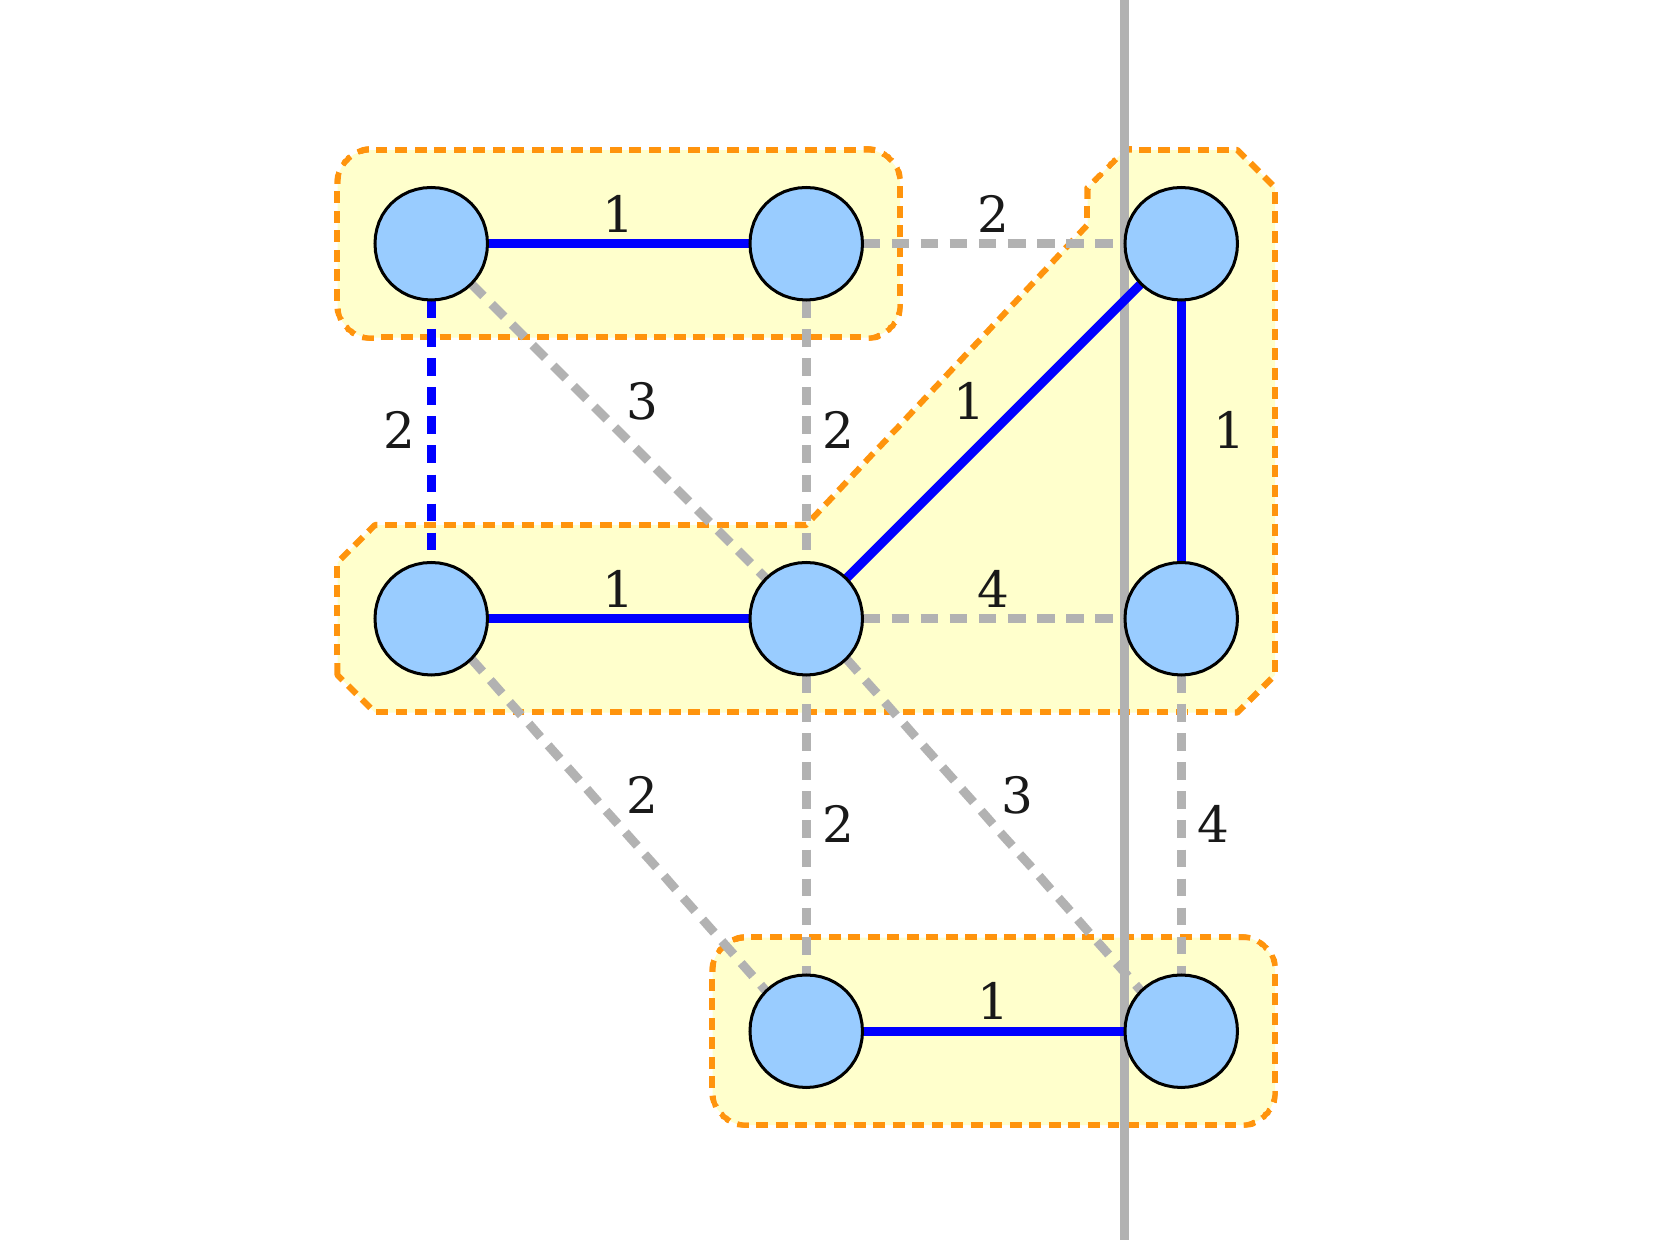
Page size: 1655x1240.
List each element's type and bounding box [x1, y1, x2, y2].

text_box [702, 919, 715, 933]
text_box [626, 367, 661, 430]
text_box [614, 427, 628, 440]
text_box [337, 0, 1278, 1240]
text_box [606, 810, 618, 824]
text_box [961, 789, 974, 803]
text_box [624, 761, 661, 824]
text_box [528, 723, 541, 738]
text_box [381, 396, 418, 459]
text_box [553, 365, 566, 379]
text_box [1001, 761, 1036, 824]
text_box [1058, 897, 1071, 911]
text_box [655, 468, 669, 482]
text_box [975, 180, 1026, 244]
text_box [1039, 875, 1051, 890]
text_box [586, 788, 599, 803]
text_box [683, 897, 695, 911]
text_box [573, 386, 587, 399]
text_box [625, 832, 638, 846]
text_box [334, 146, 910, 347]
text_box [1000, 832, 1013, 846]
text_box [820, 396, 857, 459]
text_box [923, 745, 935, 759]
text_box [1077, 919, 1090, 933]
text_box [1019, 854, 1032, 868]
text_box [822, 790, 857, 853]
text_box [942, 767, 955, 781]
text_box [903, 723, 916, 738]
text_box [532, 345, 546, 358]
text_box [548, 745, 561, 759]
text_box [594, 406, 607, 420]
text_box [676, 489, 690, 502]
text_box [664, 875, 676, 890]
text_box [635, 448, 649, 461]
text_box [567, 767, 580, 781]
text_box [981, 810, 993, 825]
text_box [1195, 790, 1232, 853]
text_box [697, 509, 710, 523]
text_box [644, 854, 657, 868]
